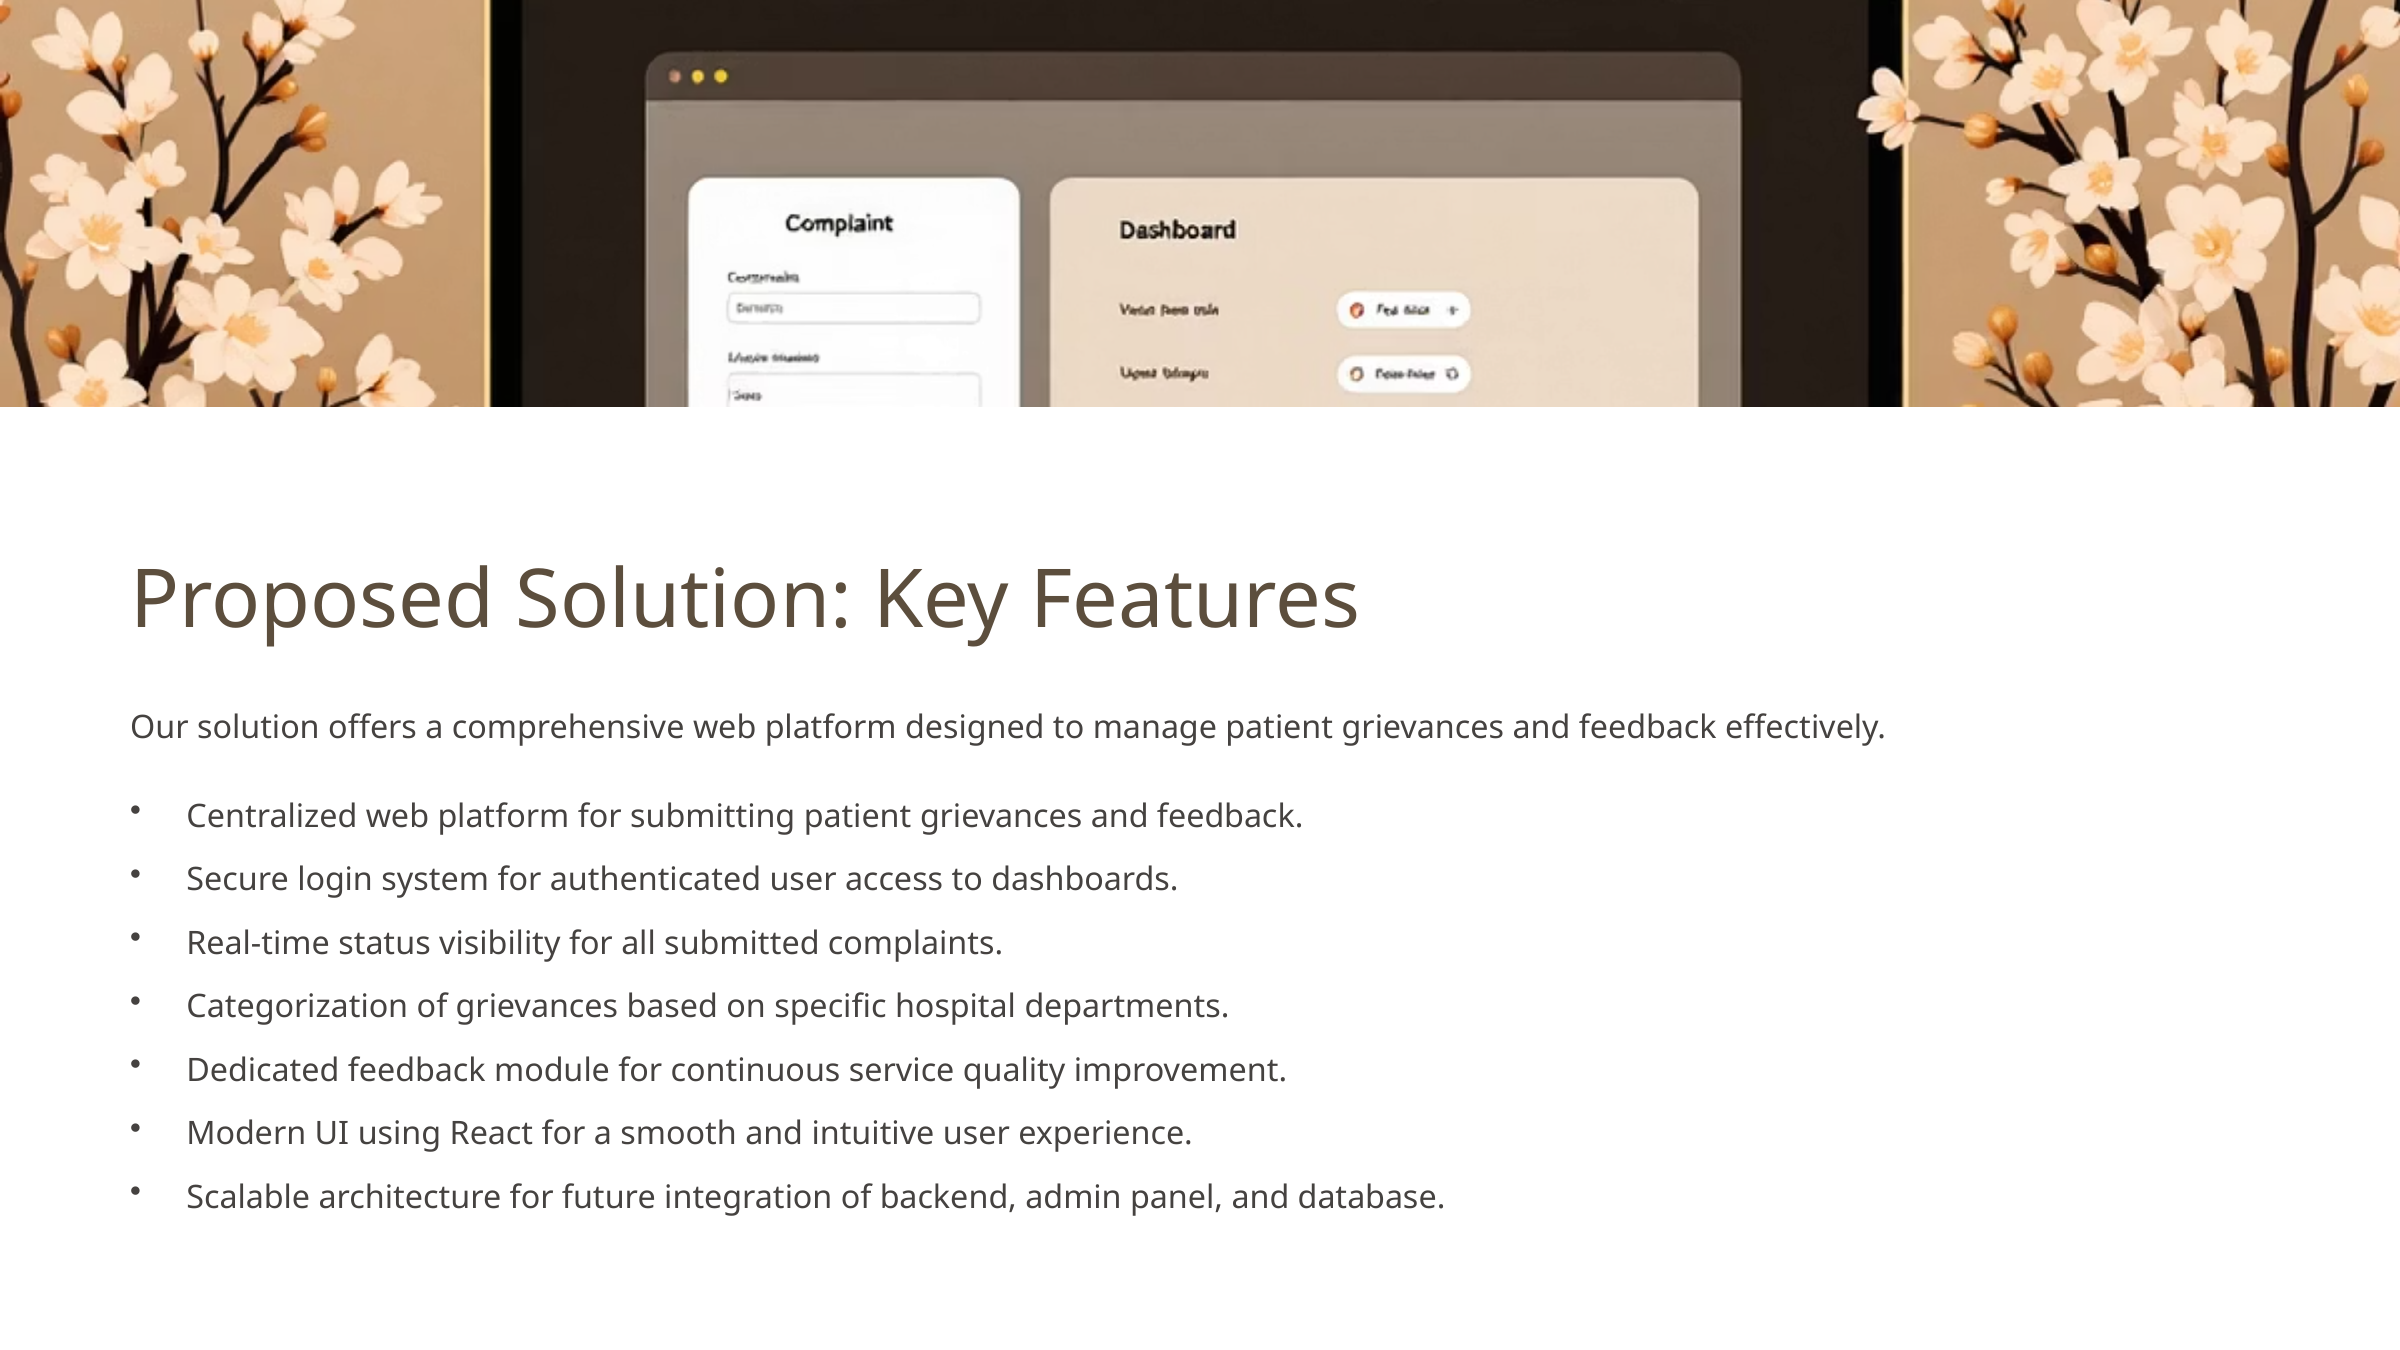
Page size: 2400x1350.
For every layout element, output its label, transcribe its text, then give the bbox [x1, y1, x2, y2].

text_box Centralized web platform for submitting patient grievances and feedback. [130, 781, 2270, 834]
text_box Dedicated feedback module for continuous service quality improvement. [130, 1035, 2270, 1088]
text_box Categorization of grievances based on specific hospital departments. [130, 971, 2270, 1025]
text_box Scalable architecture for future integration of backend, admin panel, and database. [130, 1162, 2270, 1215]
text_box Modern UI using React for a smooth and intuitive user experience. [130, 1098, 2270, 1151]
text_box Proposed Solution: Key Features [130, 542, 1479, 644]
text_box Our solution offers a comprehensive web platform designed to manage patient grievances and feedback effectively. [130, 692, 2270, 745]
text_box Secure login system for authenticated user access to dashboards. [130, 845, 2270, 898]
text_box Real-time status visibility for all submitted complaints. [130, 908, 2270, 961]
picture [0, 0, 2400, 407]
